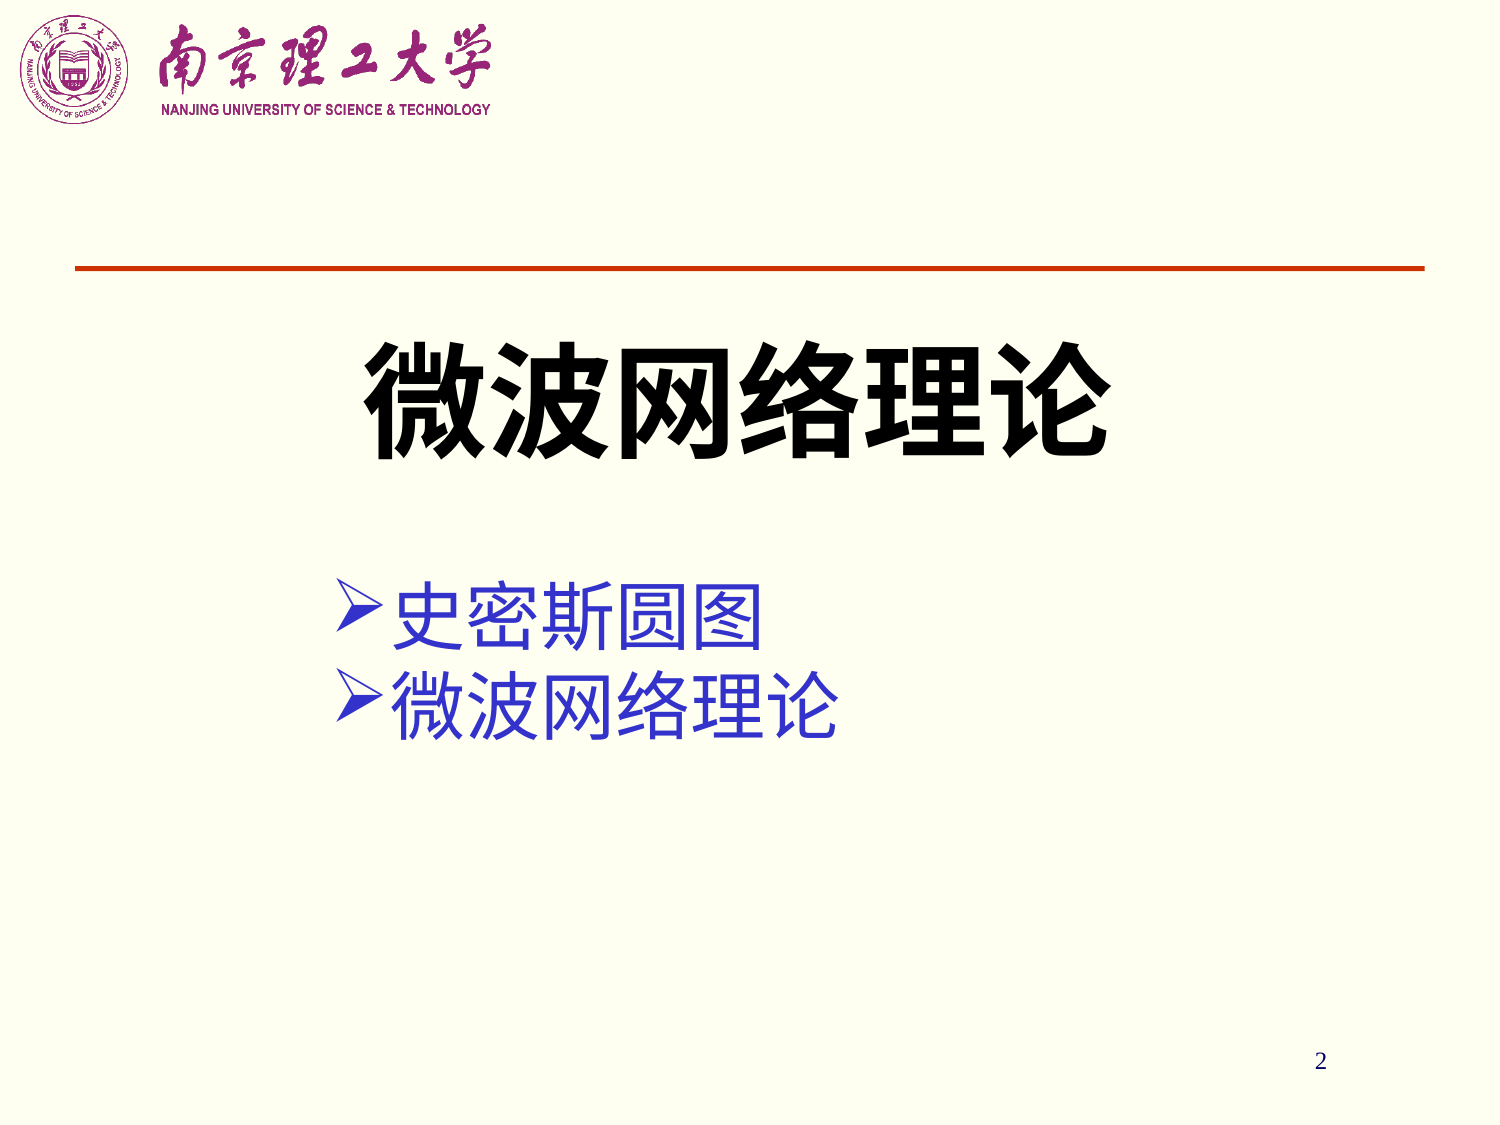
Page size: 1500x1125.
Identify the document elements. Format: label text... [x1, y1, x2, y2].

text_box 微波网络理论 [100, 278, 1376, 519]
text_box 史密斯圆图 微波网络理论 [315, 562, 856, 758]
picture [17, 15, 491, 126]
